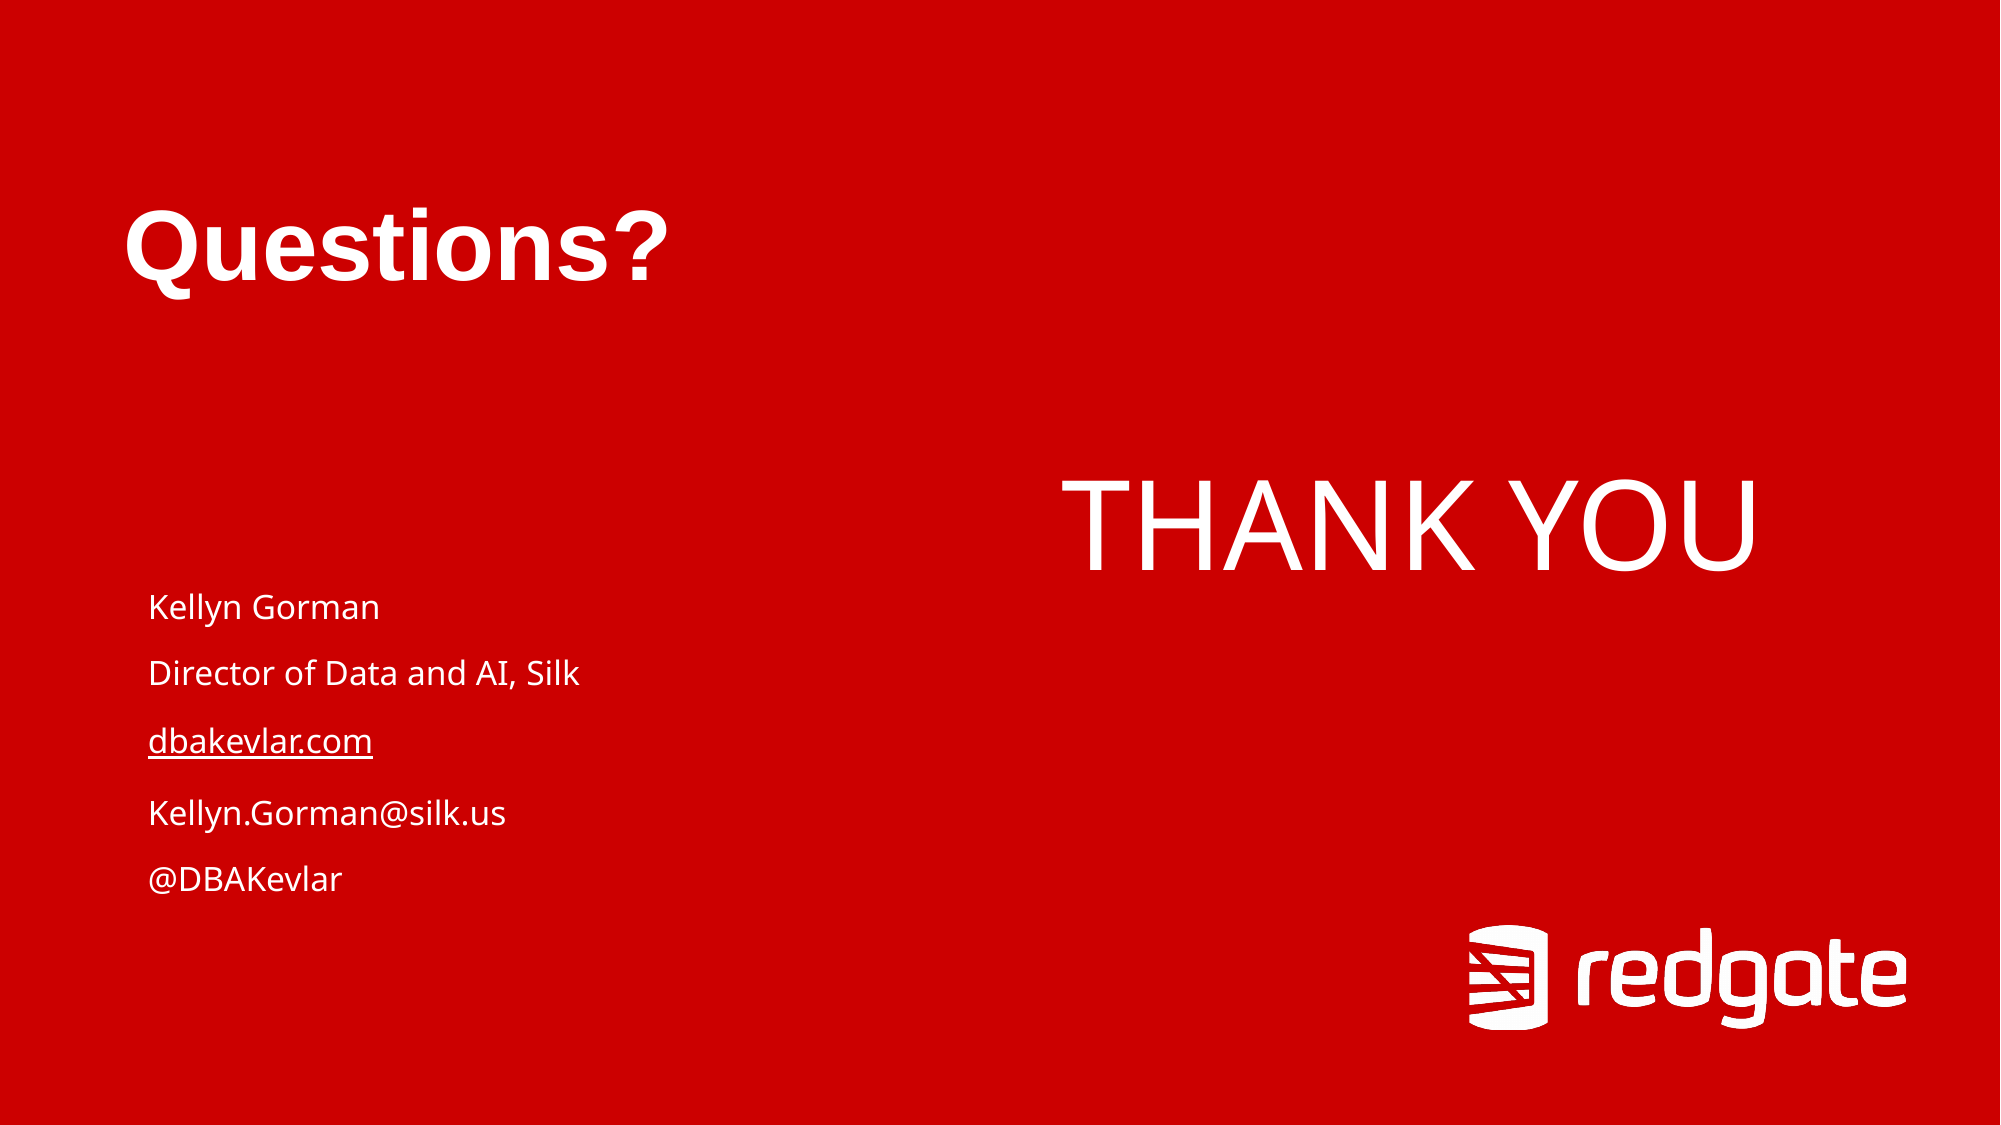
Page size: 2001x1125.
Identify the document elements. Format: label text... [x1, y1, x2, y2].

subtitle Kellyn Gorman Director of Data and AI, Silk dbakevlar.com Kellyn.Gorman@silk.us @DBAKevlar [132, 566, 1040, 900]
title THANK YOU [960, 292, 1868, 734]
text_box Questions? [108, 173, 807, 308]
